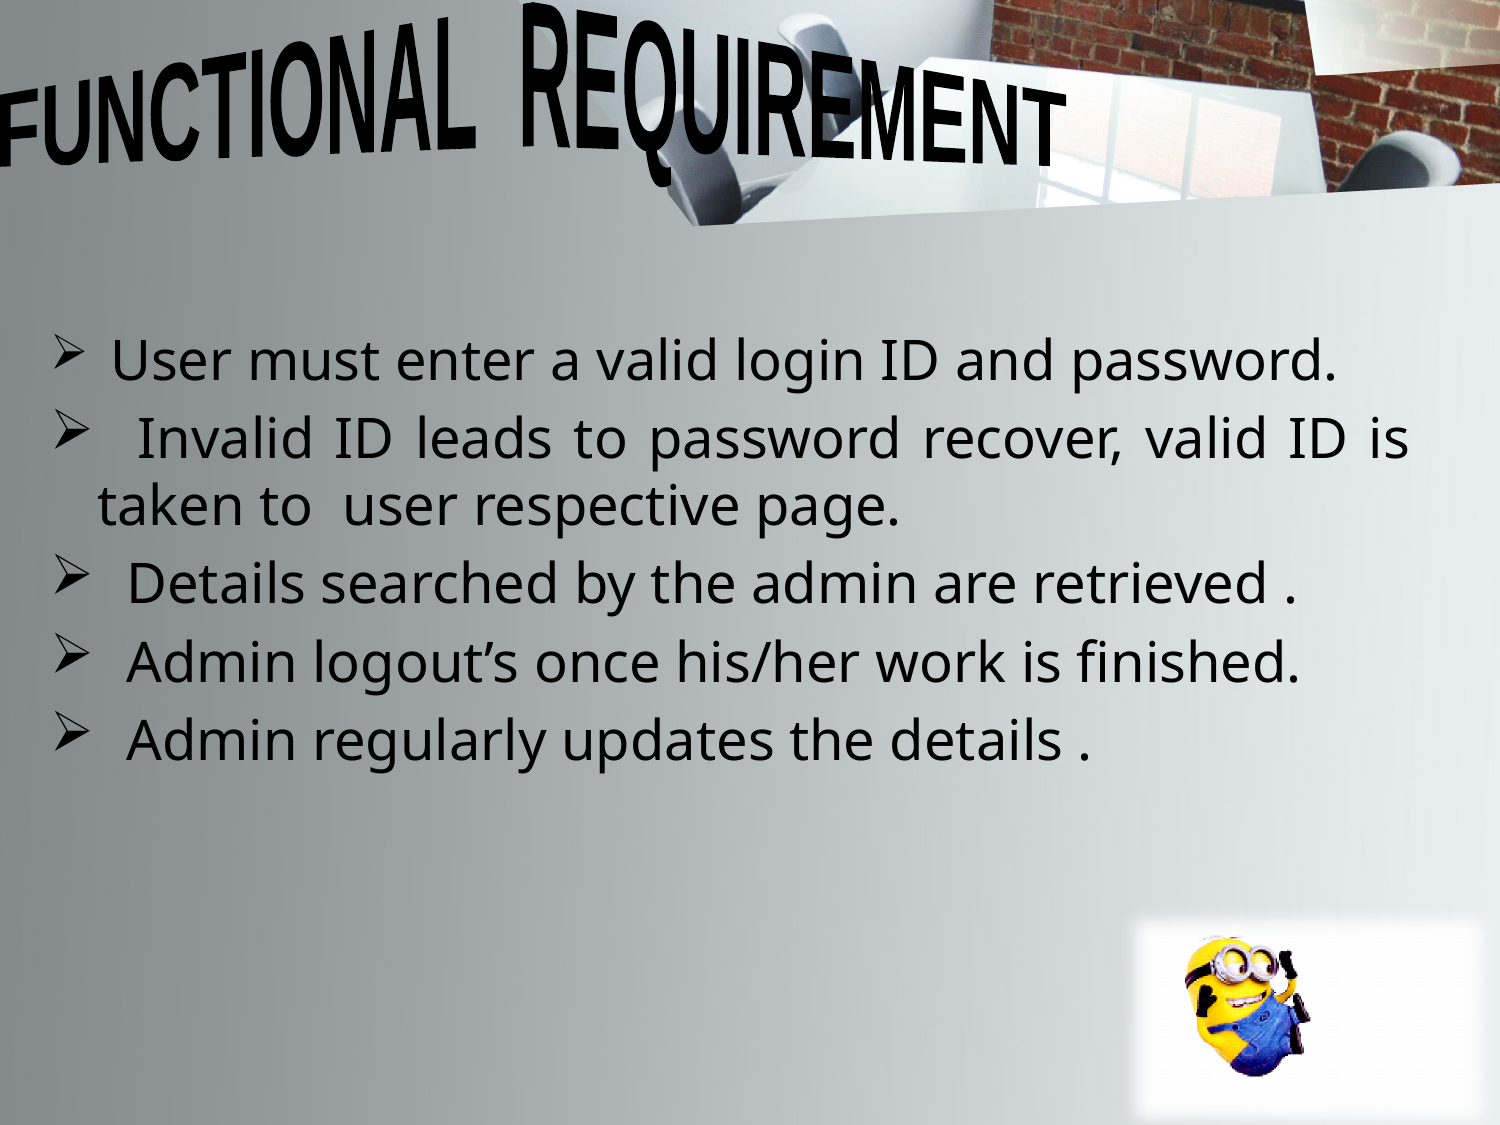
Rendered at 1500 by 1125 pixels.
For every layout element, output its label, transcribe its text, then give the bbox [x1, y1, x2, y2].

title [58, 117, 1263, 316]
picture [0, 0, 1500, 1125]
list User must enter a valid login ID and password. Invalid ID leads to password recover, valid ID is taken to user respective page. Details searched by the admin are retrieved . Admin logout’s once his/her work is finished. Admin regularly updates the details . [35, 316, 1427, 891]
